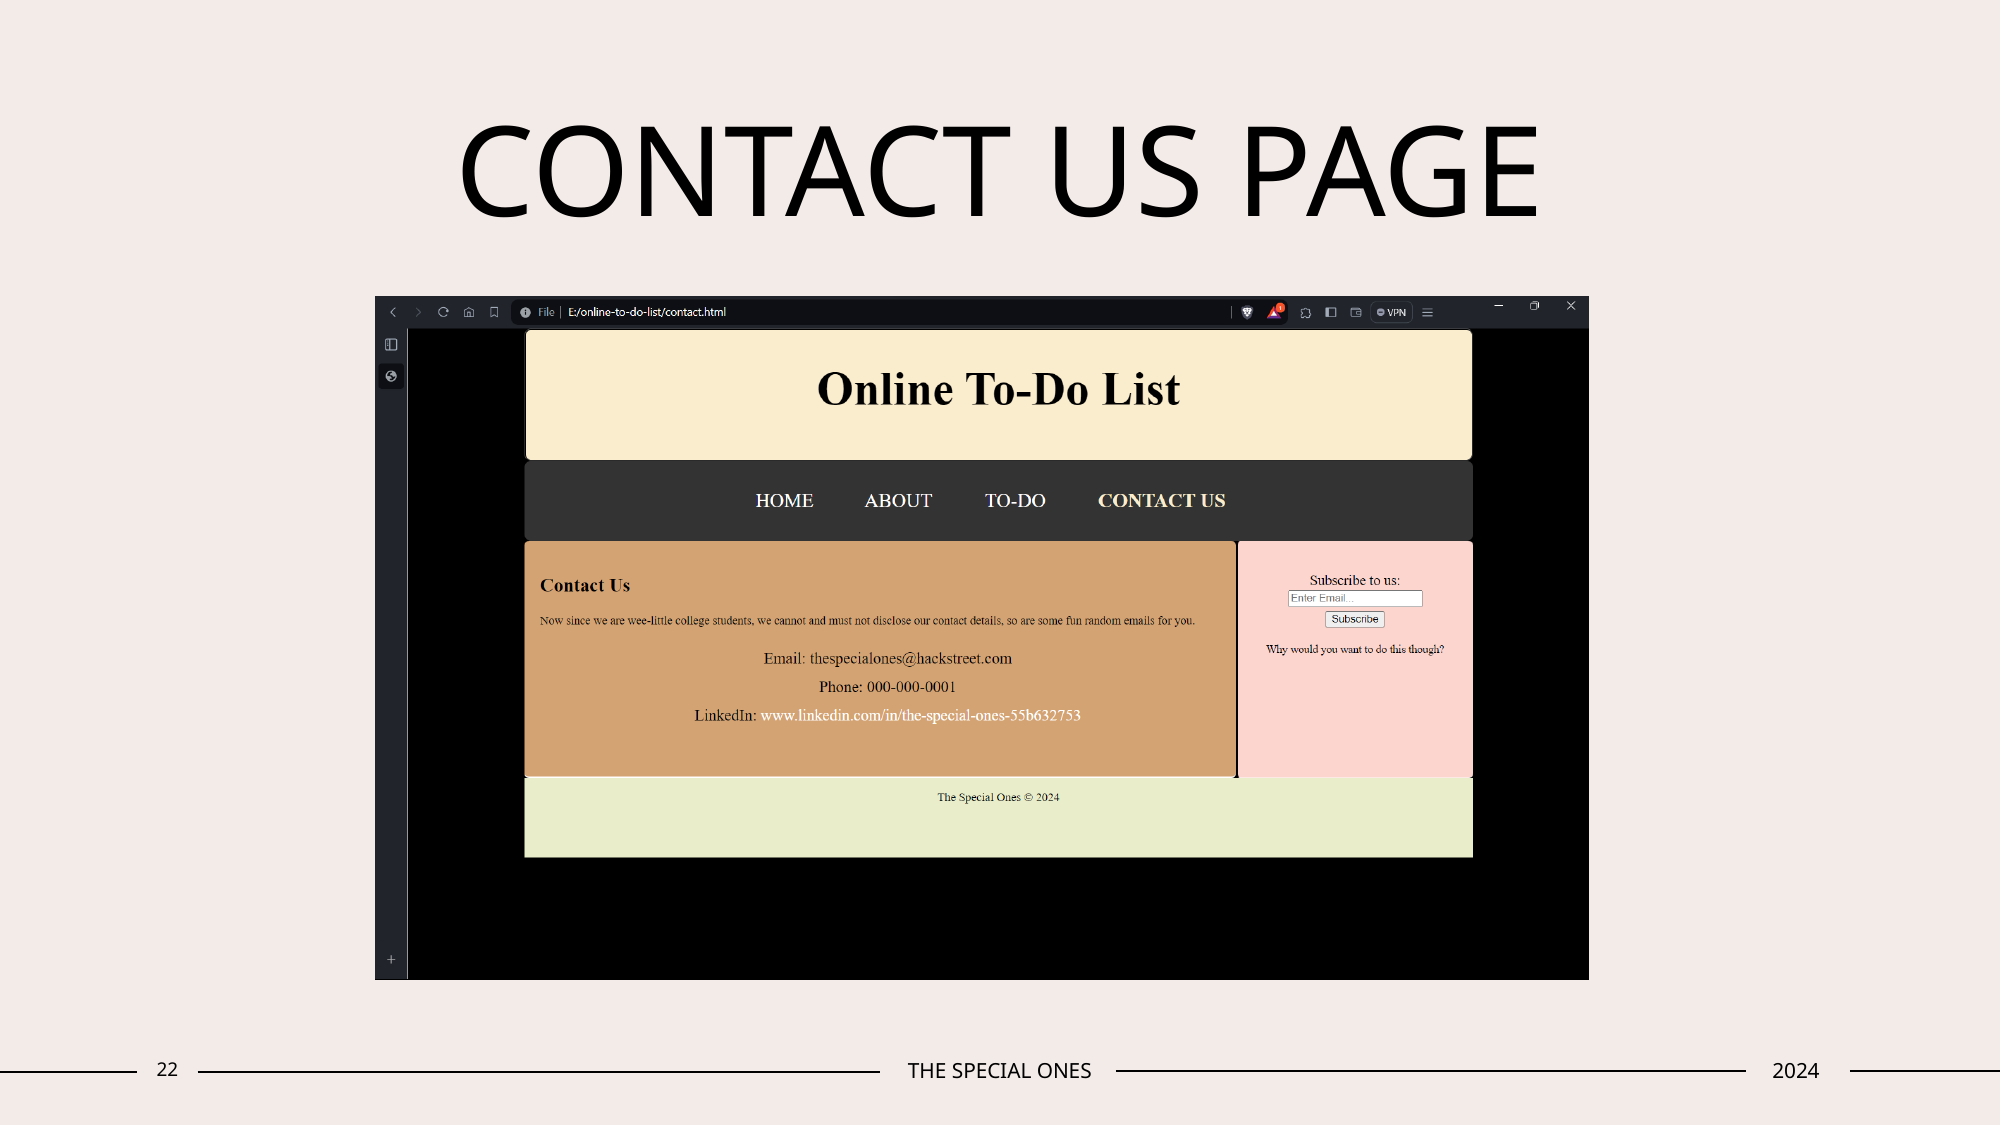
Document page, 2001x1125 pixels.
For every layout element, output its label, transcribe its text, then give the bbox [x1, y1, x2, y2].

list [375, 296, 1589, 980]
slide_number 22 [137, 1050, 198, 1091]
footer THE SPECIAL ONES [879, 1050, 1120, 1091]
title CONTACT US PAGE [187, 83, 1813, 251]
slide_number 2024 [1743, 1050, 1849, 1091]
